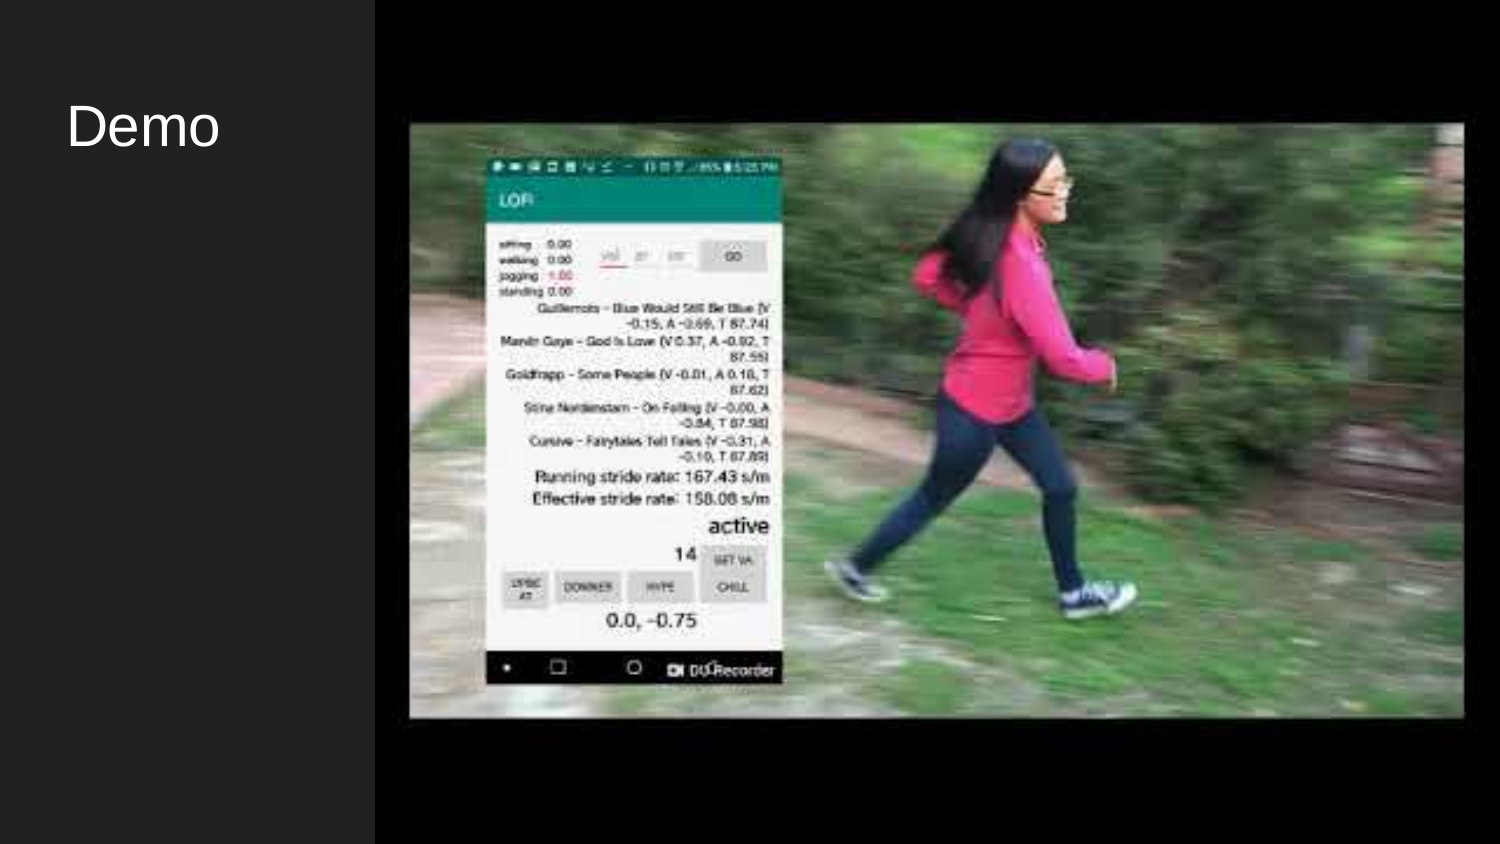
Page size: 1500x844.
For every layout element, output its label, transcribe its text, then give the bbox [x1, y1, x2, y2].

picture [374, 0, 1500, 844]
title Demo [51, 72, 369, 167]
